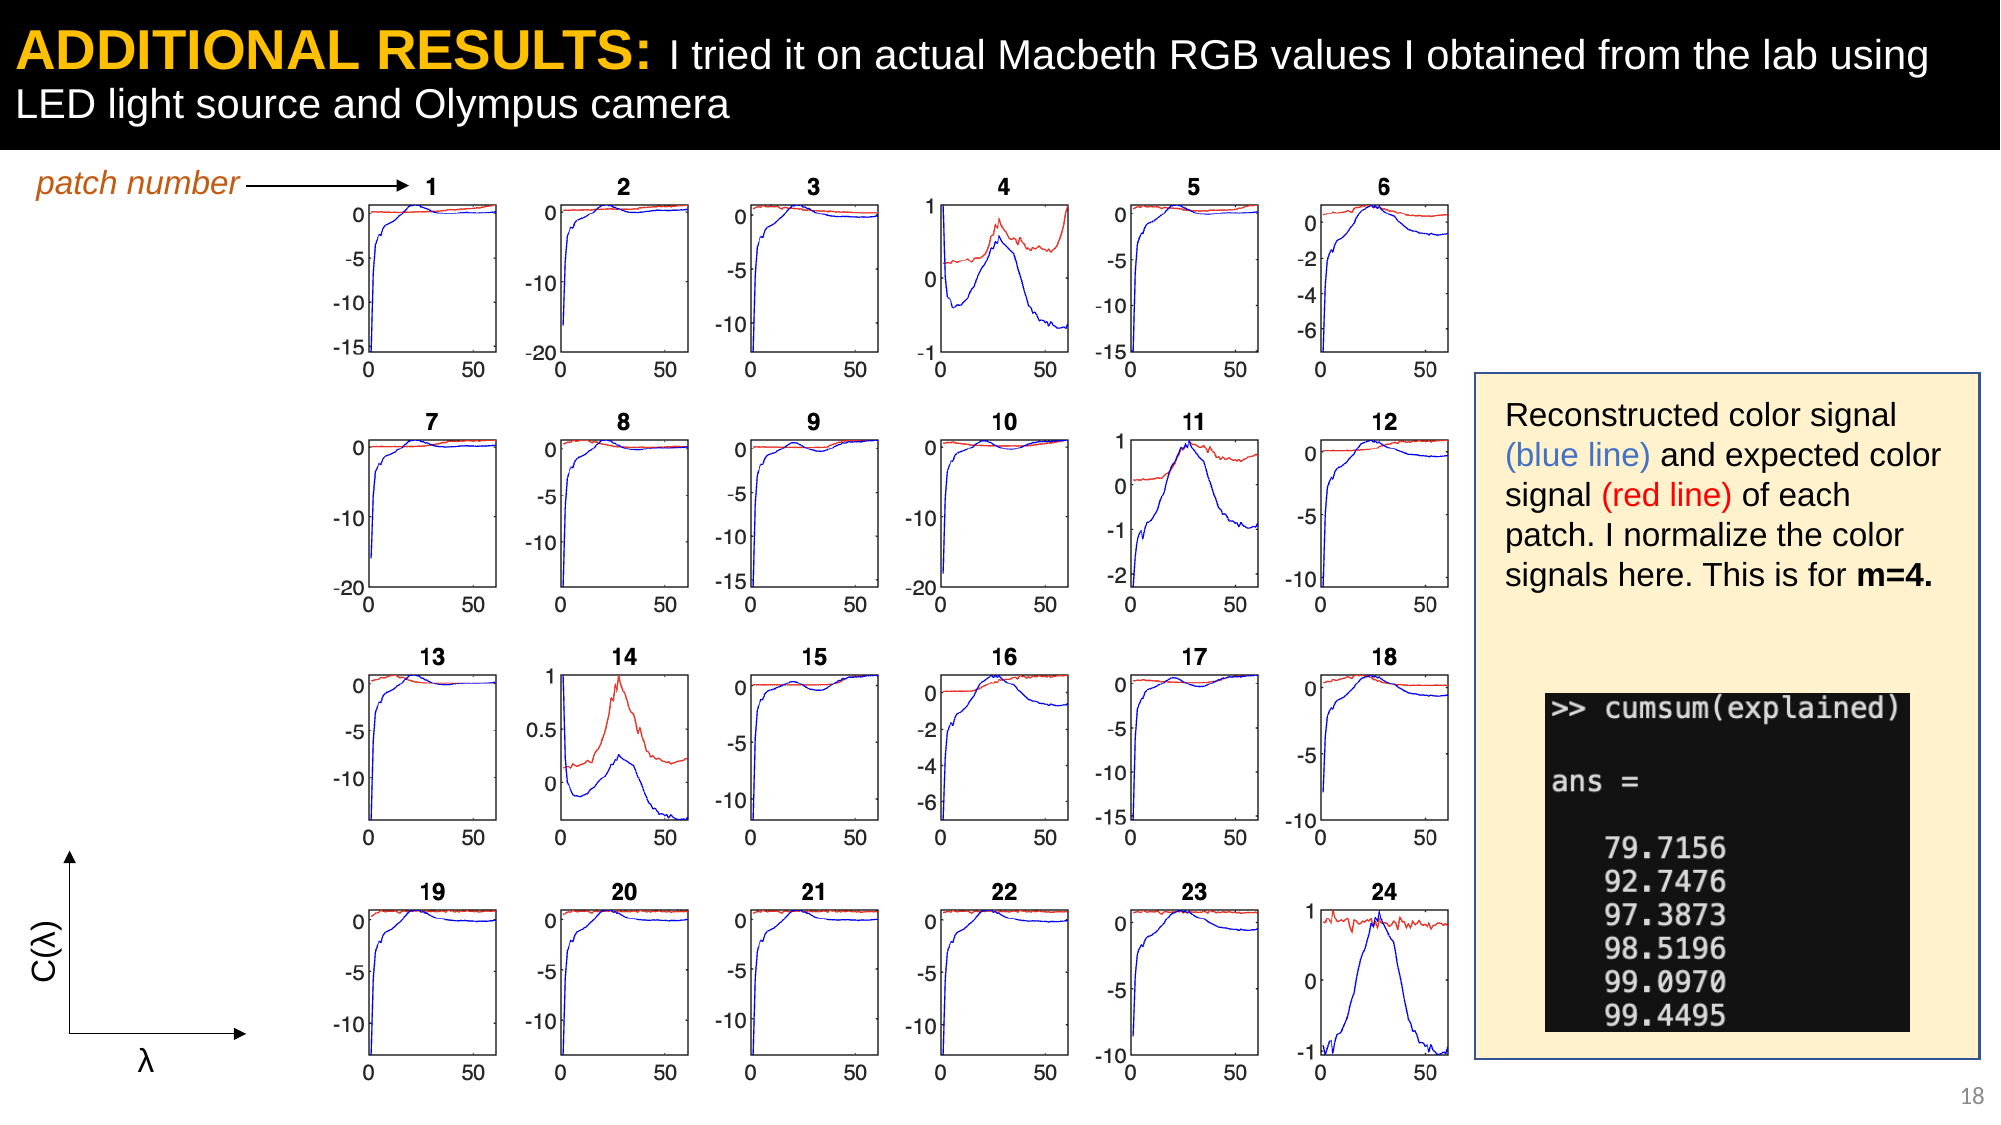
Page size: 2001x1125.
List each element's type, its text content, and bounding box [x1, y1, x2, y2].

text_box λ [0, 1031, 329, 1087]
picture [1544, 693, 1910, 1032]
text_box C(λ) [14, 848, 69, 1031]
text_box patch number [21, 153, 267, 209]
slide_number 18 [1550, 1065, 2000, 1125]
picture [331, 166, 1475, 1107]
text_box [1475, 372, 1981, 1060]
text_box Reconstructed color signal (blue line) and expected color signal (red line) of each patch. I normalize the color signals here. This is for m=4. [1490, 385, 1965, 601]
text_box ADDITIONAL RESULTS: I tried it on actual Macbeth RGB values I obtained from the lab using LED light source and Olympus camera [0, 0, 2000, 150]
